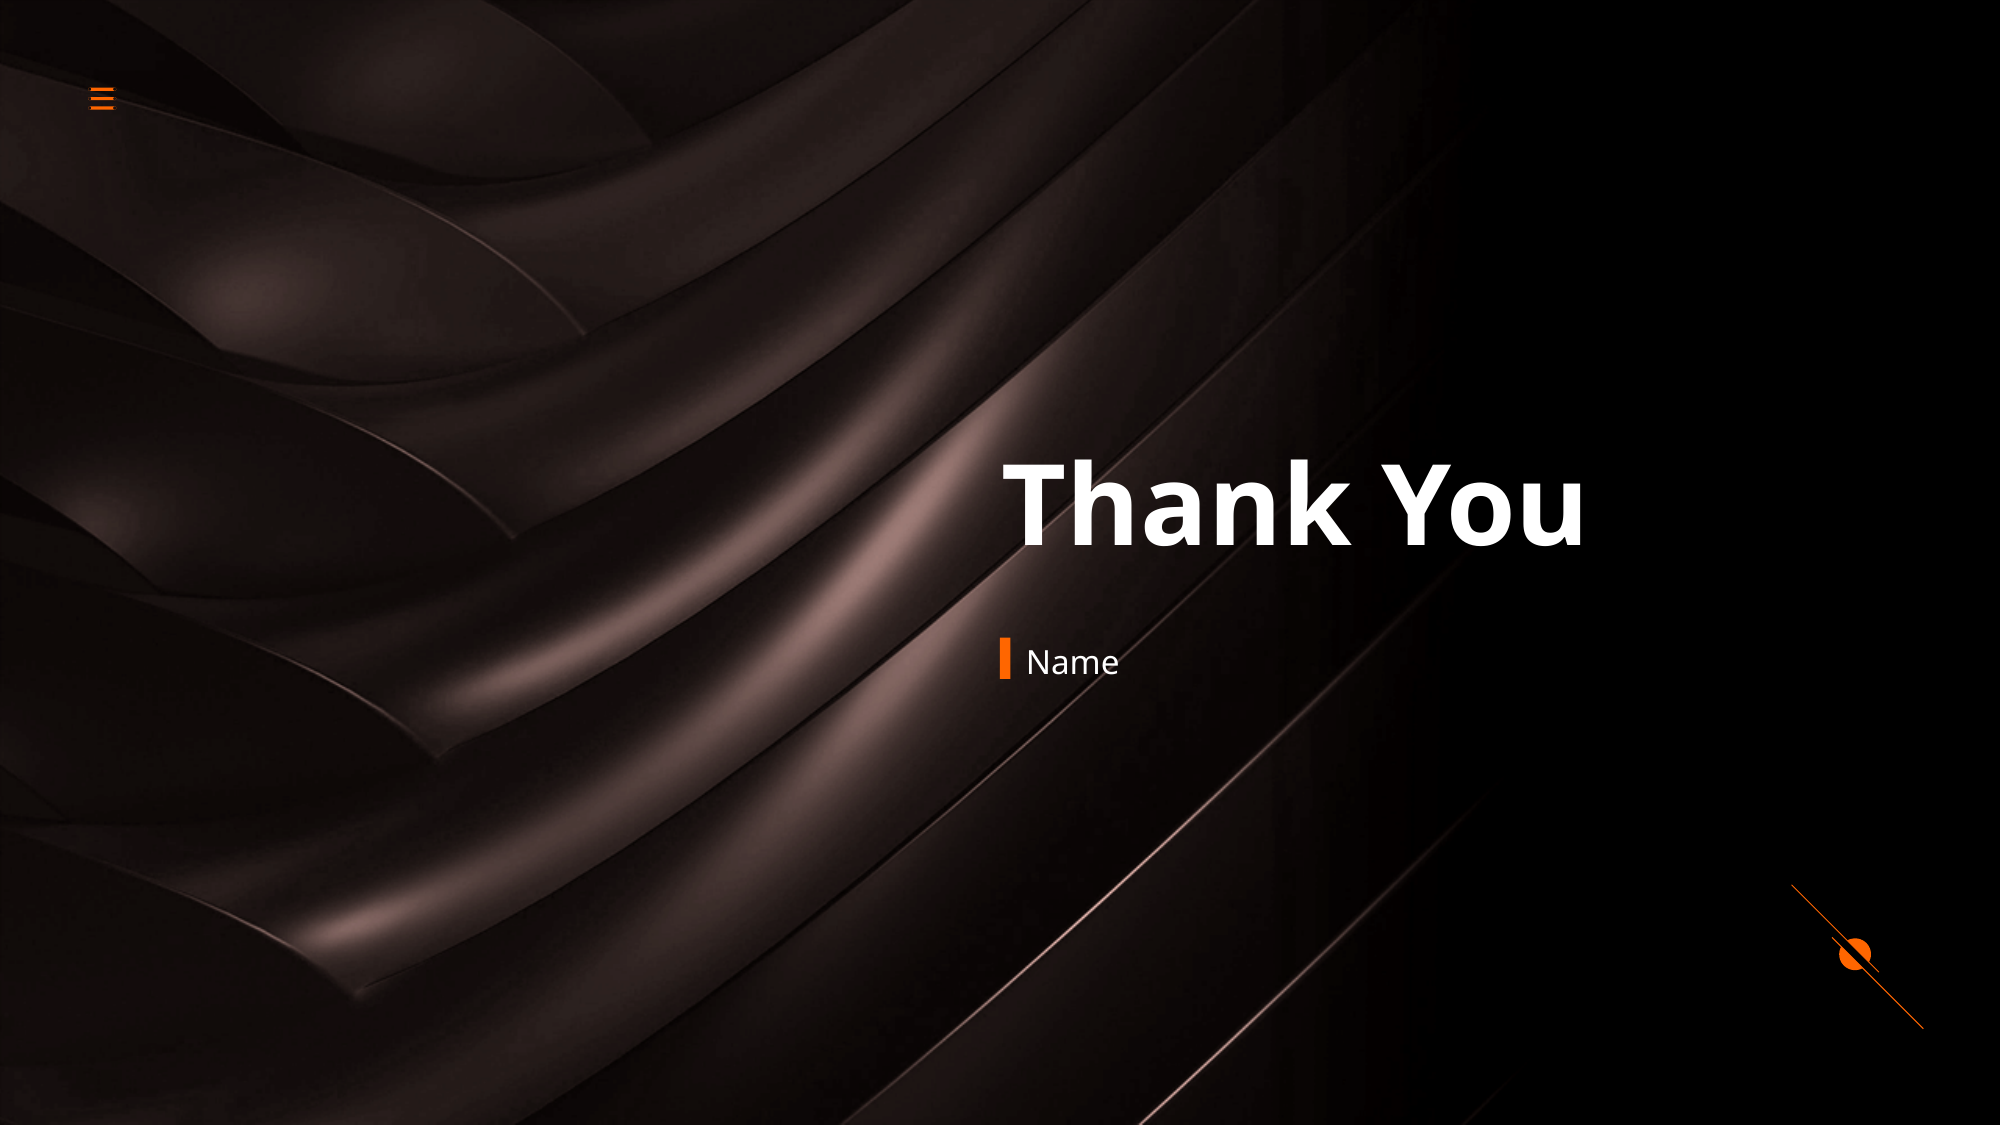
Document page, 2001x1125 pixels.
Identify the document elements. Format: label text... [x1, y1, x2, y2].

title Thank You [1001, 400, 1908, 600]
list Name [1025, 616, 1499, 686]
